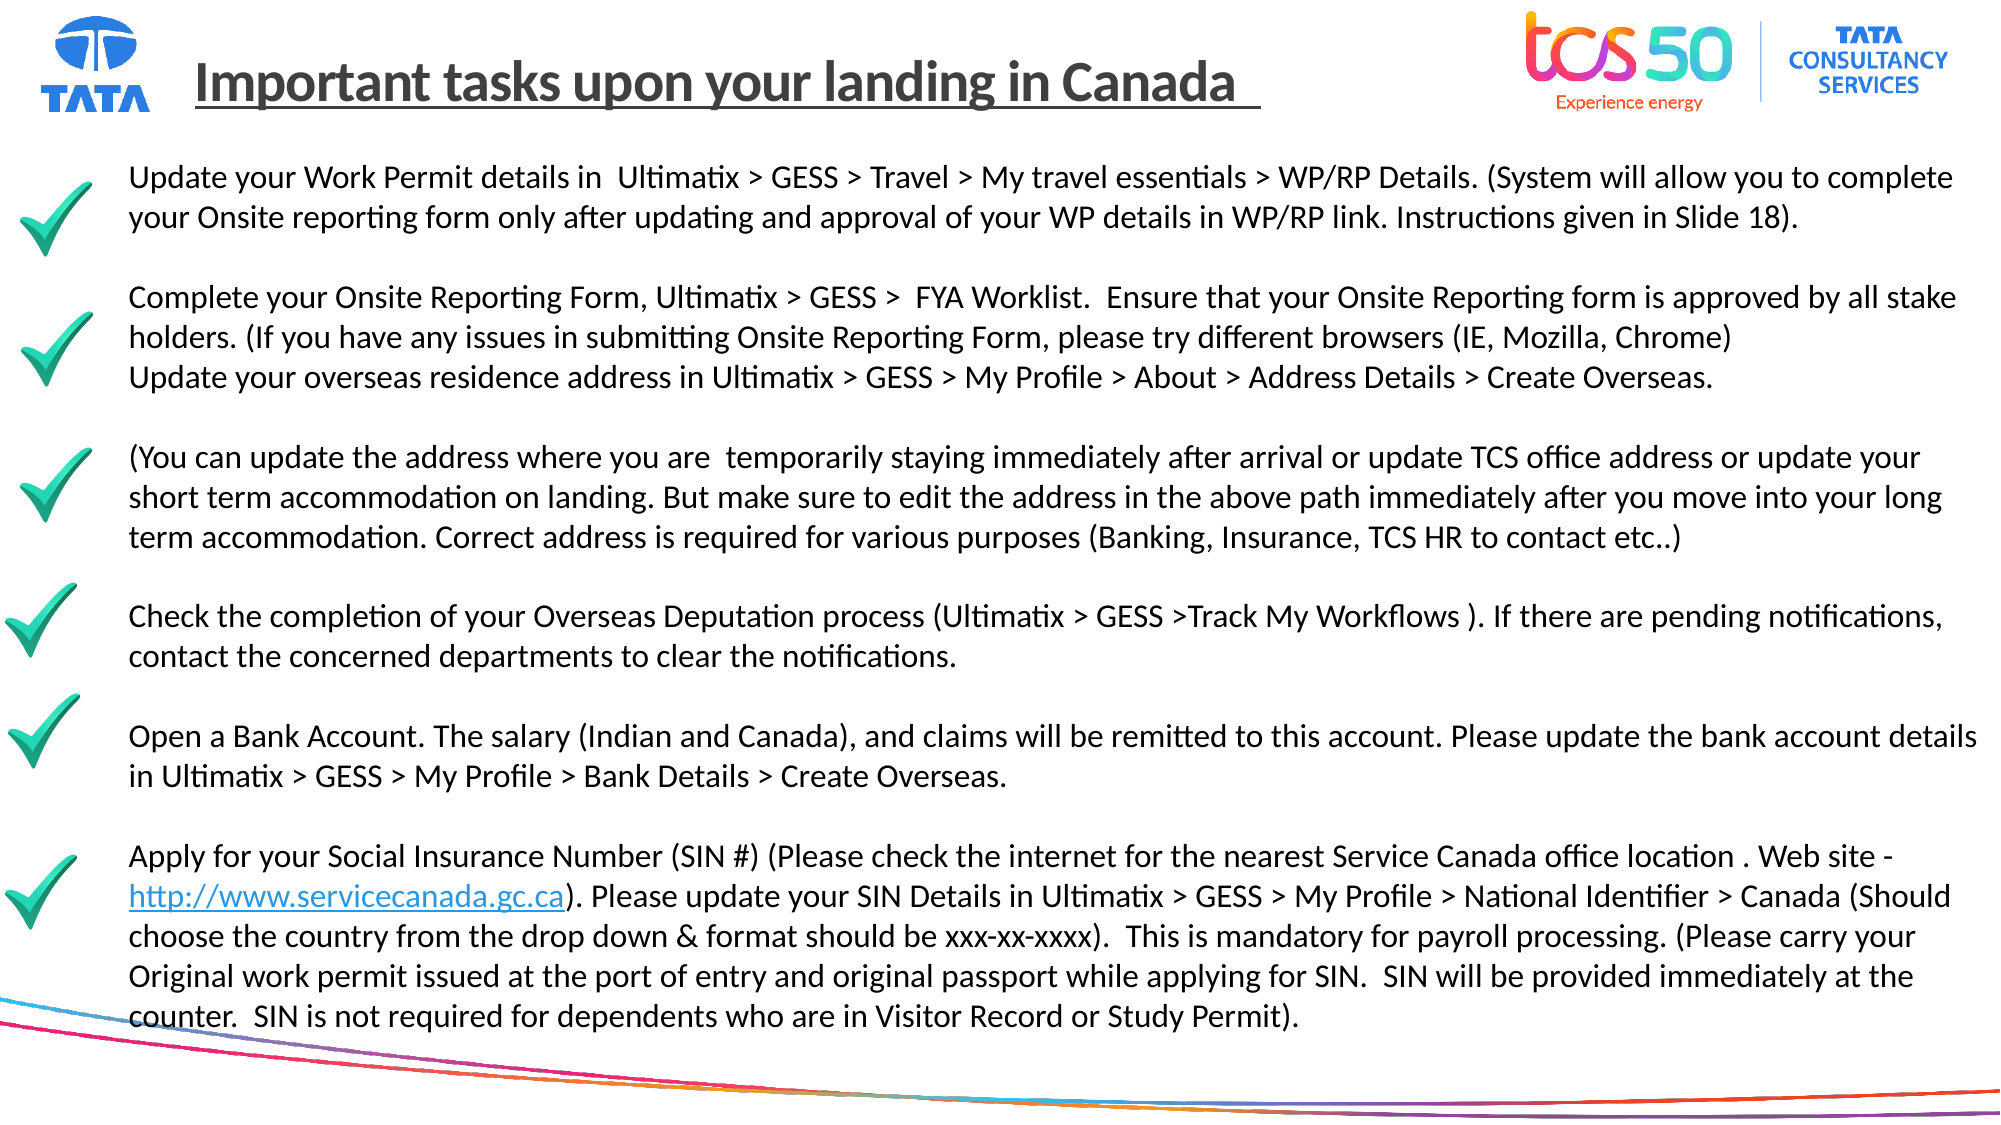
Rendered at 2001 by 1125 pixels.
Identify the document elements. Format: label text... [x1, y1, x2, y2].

picture [14, 443, 98, 527]
picture [14, 177, 97, 261]
picture [41, 16, 150, 112]
picture [16, 308, 99, 391]
picture [0, 949, 2000, 1125]
title Important tasks upon your landing in Canada [180, 47, 1809, 140]
picture [0, 850, 82, 933]
text_box Update your Work Permit details in Ultimatix > GESS > Travel > My travel essentials > WP/RP Details. (System will allow you to complete your Onsite reporting form only after updating and approval of your WP details in WP/RP link. Instructions given in Slide 18). Complete your Onsite Reporting Form, Ultimatix > GESS > FYA Worklist. Ensure that your Onsite Reporting form is approved by all stake holders. (If you have any issues in submitting Onsite Reporting Form, please try different browsers (IE, Mozilla, Chrome) Update your overseas residence address in Ultimatix > GESS > My Profile > About > Address Details > Create Overseas. (You can update the address where you are temporarily staying immediately after arrival or update TCS office address or update your short term accommodation on landing. But make sure to edit the address in the above path immediately after you move into your long term accommodation. Correct address is required for various purposes (Banking, Insurance, TCS HR to contact etc..) Check the completion of your Overseas Deputation process (Ultimatix > GESS >Track My Workflows ). If there are pending notifications, contact the concerned departments to clear the notifications. Open a Bank Account. The salary (Indian and Canada), and claims will be remitted to this account. Please update the bank account details in Ultimatix > GESS > My Profile > Bank Details > Create Overseas. Apply for your Social Insurance Number (SIN #) (Please check the internet for the nearest Service Canada office location . Web site - http://www.servicecanada.gc.ca). Please update your SIN Details in Ultimatix > GESS > My Profile > National Identifier > Canada (Should choose the country from the drop down & format should be xxx-xx-xxxx). This is mandatory for payroll processing. (Please carry your Original work permit issued at the port of entry and original passport while applying for SIN. SIN will be provided immediately at the counter. SIN is not required for dependents who are in Visitor Record or Study Permit). [113, 148, 2000, 1082]
picture [2, 689, 85, 772]
picture [0, 579, 82, 662]
picture [1526, 11, 1948, 112]
